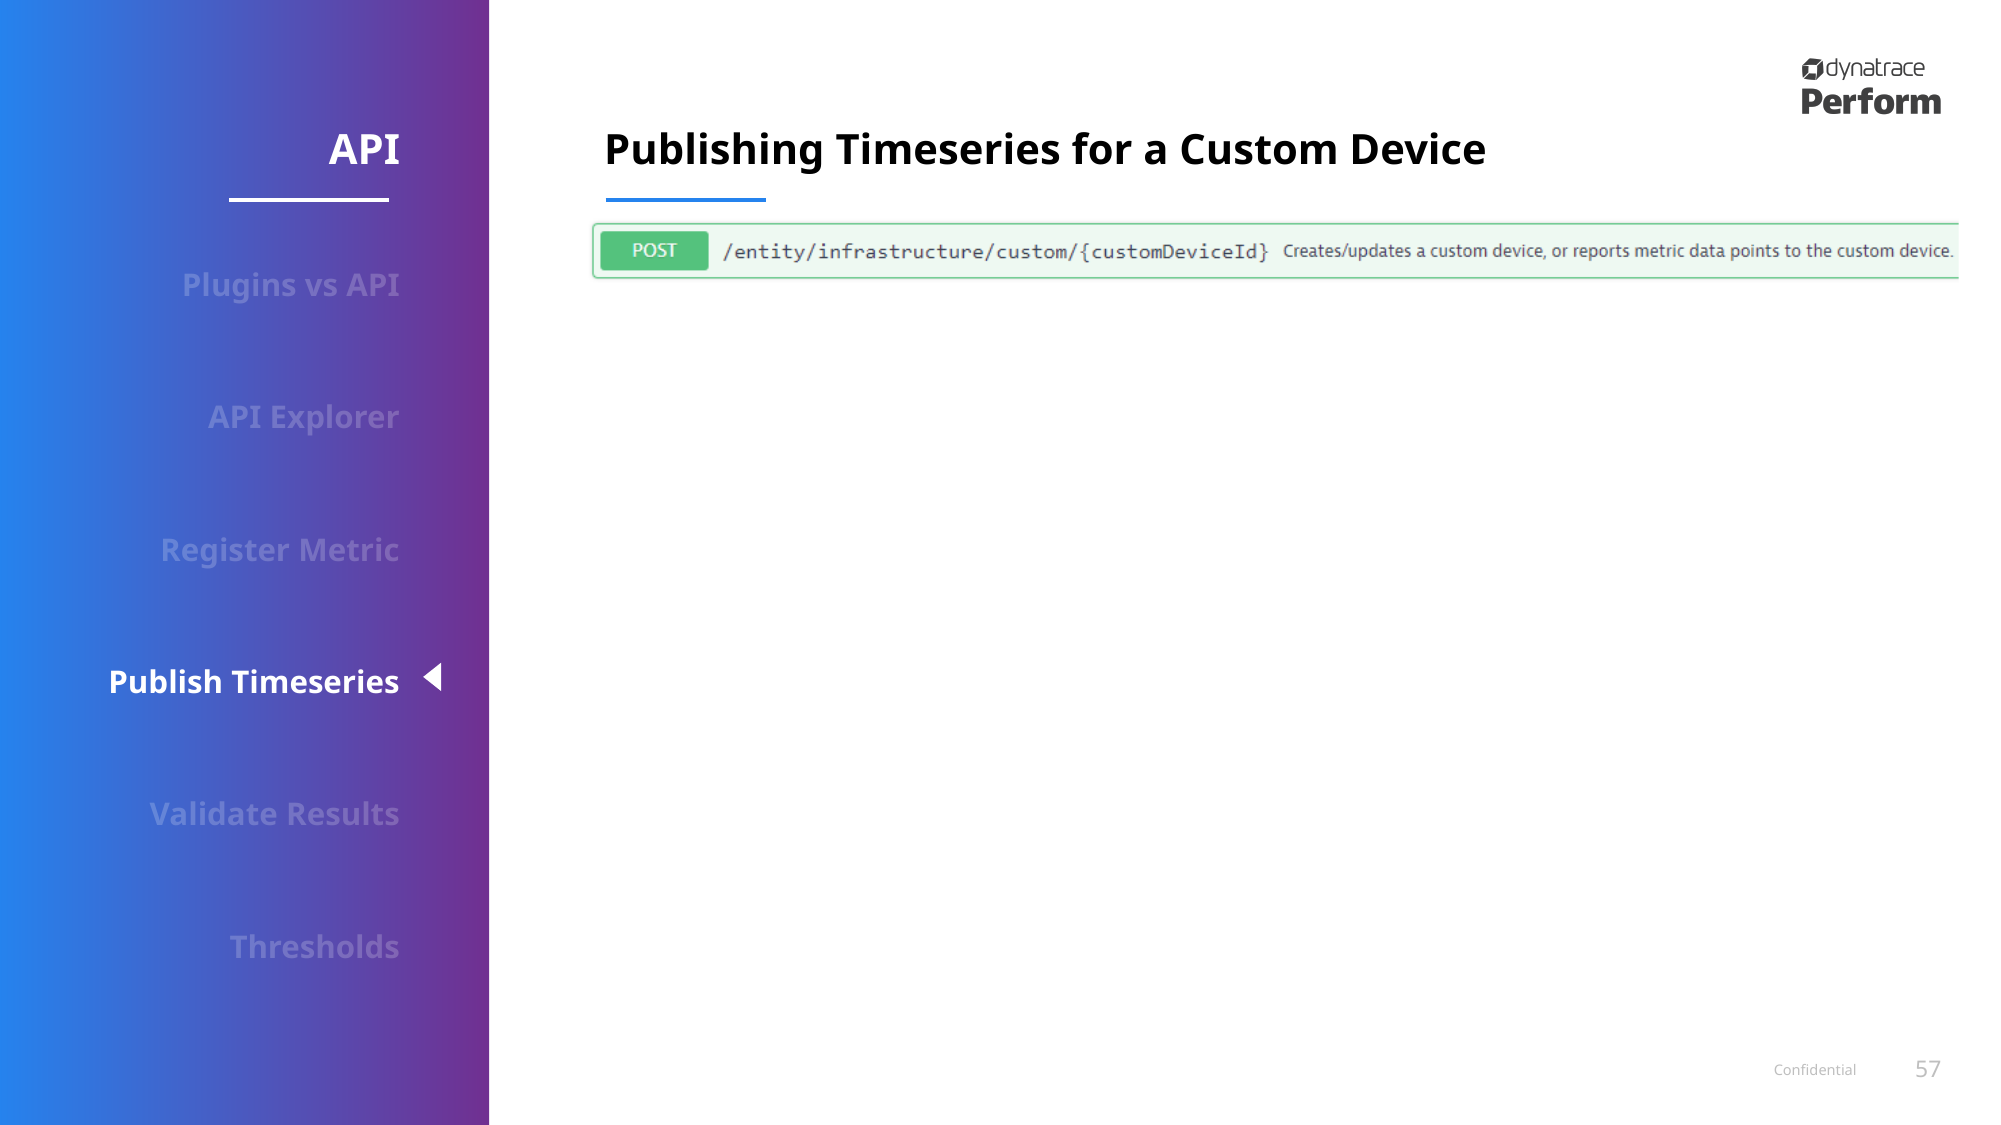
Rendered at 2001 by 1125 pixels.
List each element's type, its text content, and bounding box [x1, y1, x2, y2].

title Publishing Timeseries for a Custom Device [589, 59, 1863, 181]
picture [1797, 51, 1944, 125]
list Plugins vs API API Explorer Register Metric Publish Timeseries Validate Results Thresholds [73, 249, 415, 1014]
picture [588, 215, 1959, 287]
list API [73, 59, 415, 181]
text_box [422, 661, 442, 693]
